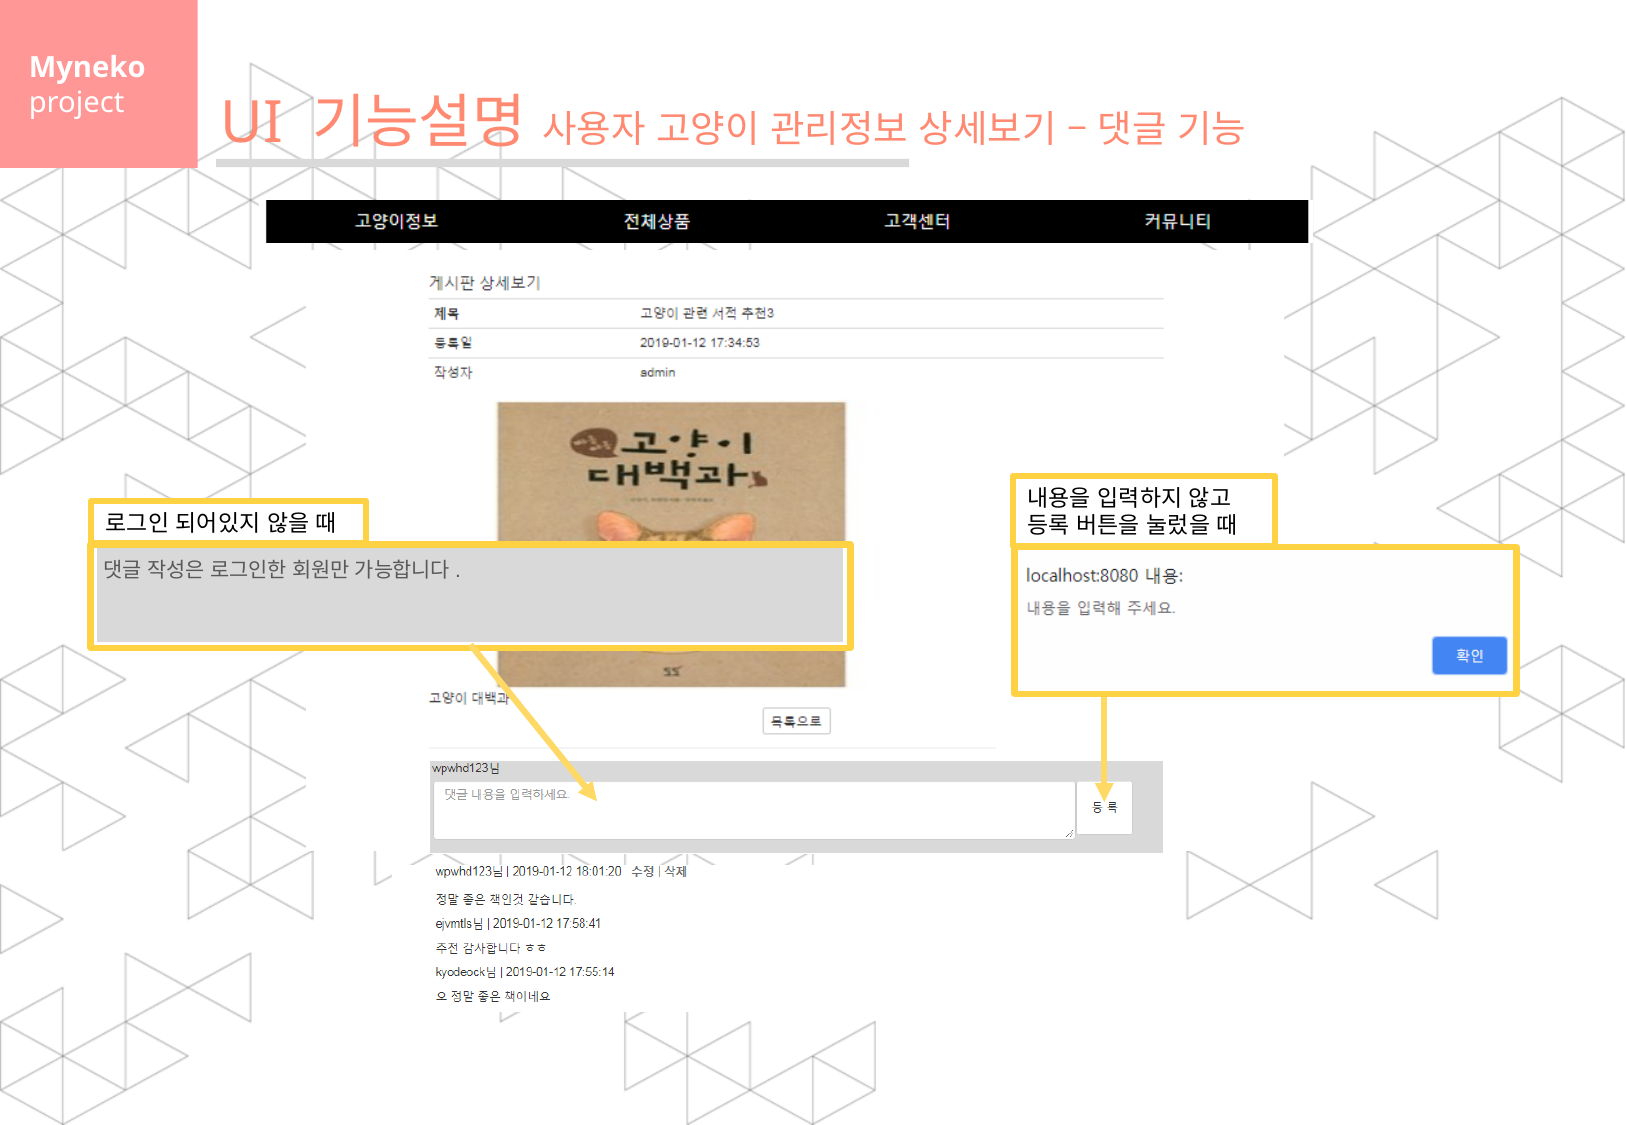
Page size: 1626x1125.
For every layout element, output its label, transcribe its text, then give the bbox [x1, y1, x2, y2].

picture [258, 200, 1314, 243]
text_box [0, 0, 1625, 1125]
picture [1017, 550, 1514, 691]
text_box Myneko project [16, 41, 180, 125]
text_box [0, 0, 199, 169]
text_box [89, 547, 848, 645]
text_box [305, 250, 1285, 1012]
text_box 로그인 되어있지 않을 때 [90, 500, 305, 544]
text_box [470, 644, 597, 802]
text_box [215, 160, 910, 168]
text_box UI 기능설명 사용자 고양이 관리정보 상세보기 – 댓글 기능 [208, 77, 1625, 160]
